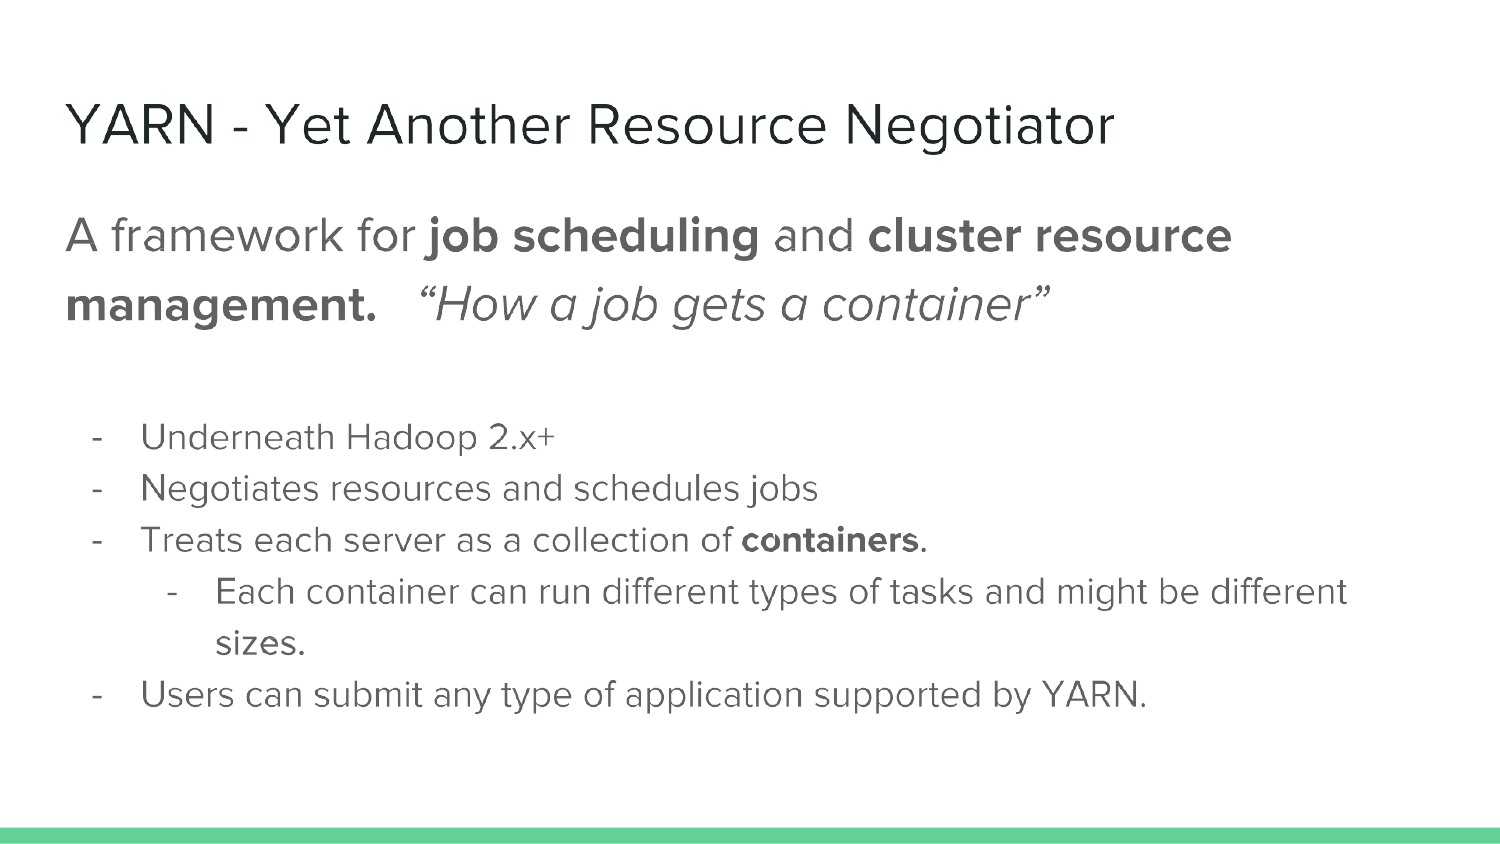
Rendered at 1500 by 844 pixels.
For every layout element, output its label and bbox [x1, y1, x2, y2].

text_box [235, 636, 239, 655]
text_box [242, 636, 257, 655]
text_box [803, 528, 816, 553]
text_box [128, 226, 141, 252]
text_box [783, 533, 801, 552]
text_box [868, 533, 887, 553]
text_box [890, 533, 901, 552]
text_box [802, 226, 823, 252]
picture [869, 217, 1231, 252]
picture [423, 216, 757, 262]
text_box [92, 695, 102, 699]
text_box [837, 525, 844, 532]
text_box [742, 533, 759, 553]
text_box [167, 592, 177, 596]
text_box [322, 217, 344, 252]
text_box [281, 636, 296, 656]
text_box [373, 226, 398, 252]
text_box [260, 636, 279, 656]
picture [141, 525, 734, 553]
text_box [275, 226, 300, 252]
text_box [143, 226, 165, 252]
text_box [774, 226, 796, 252]
text_box [403, 226, 416, 252]
text_box [847, 533, 865, 552]
text_box [816, 533, 834, 553]
text_box [216, 636, 231, 656]
picture [142, 422, 554, 456]
text_box [111, 217, 128, 252]
text_box [838, 533, 844, 552]
text_box [171, 226, 205, 252]
text_box [760, 533, 781, 553]
picture [420, 285, 1050, 330]
text_box [902, 533, 919, 553]
text_box [237, 226, 273, 252]
text_box [210, 226, 235, 252]
text_box [92, 489, 102, 493]
text_box [65, 217, 98, 252]
text_box [828, 217, 852, 252]
text_box [305, 226, 318, 252]
text_box [357, 217, 374, 252]
picture [65, 104, 1114, 155]
picture [217, 577, 1347, 611]
picture [68, 288, 375, 330]
picture [142, 474, 818, 508]
picture [142, 680, 1146, 714]
